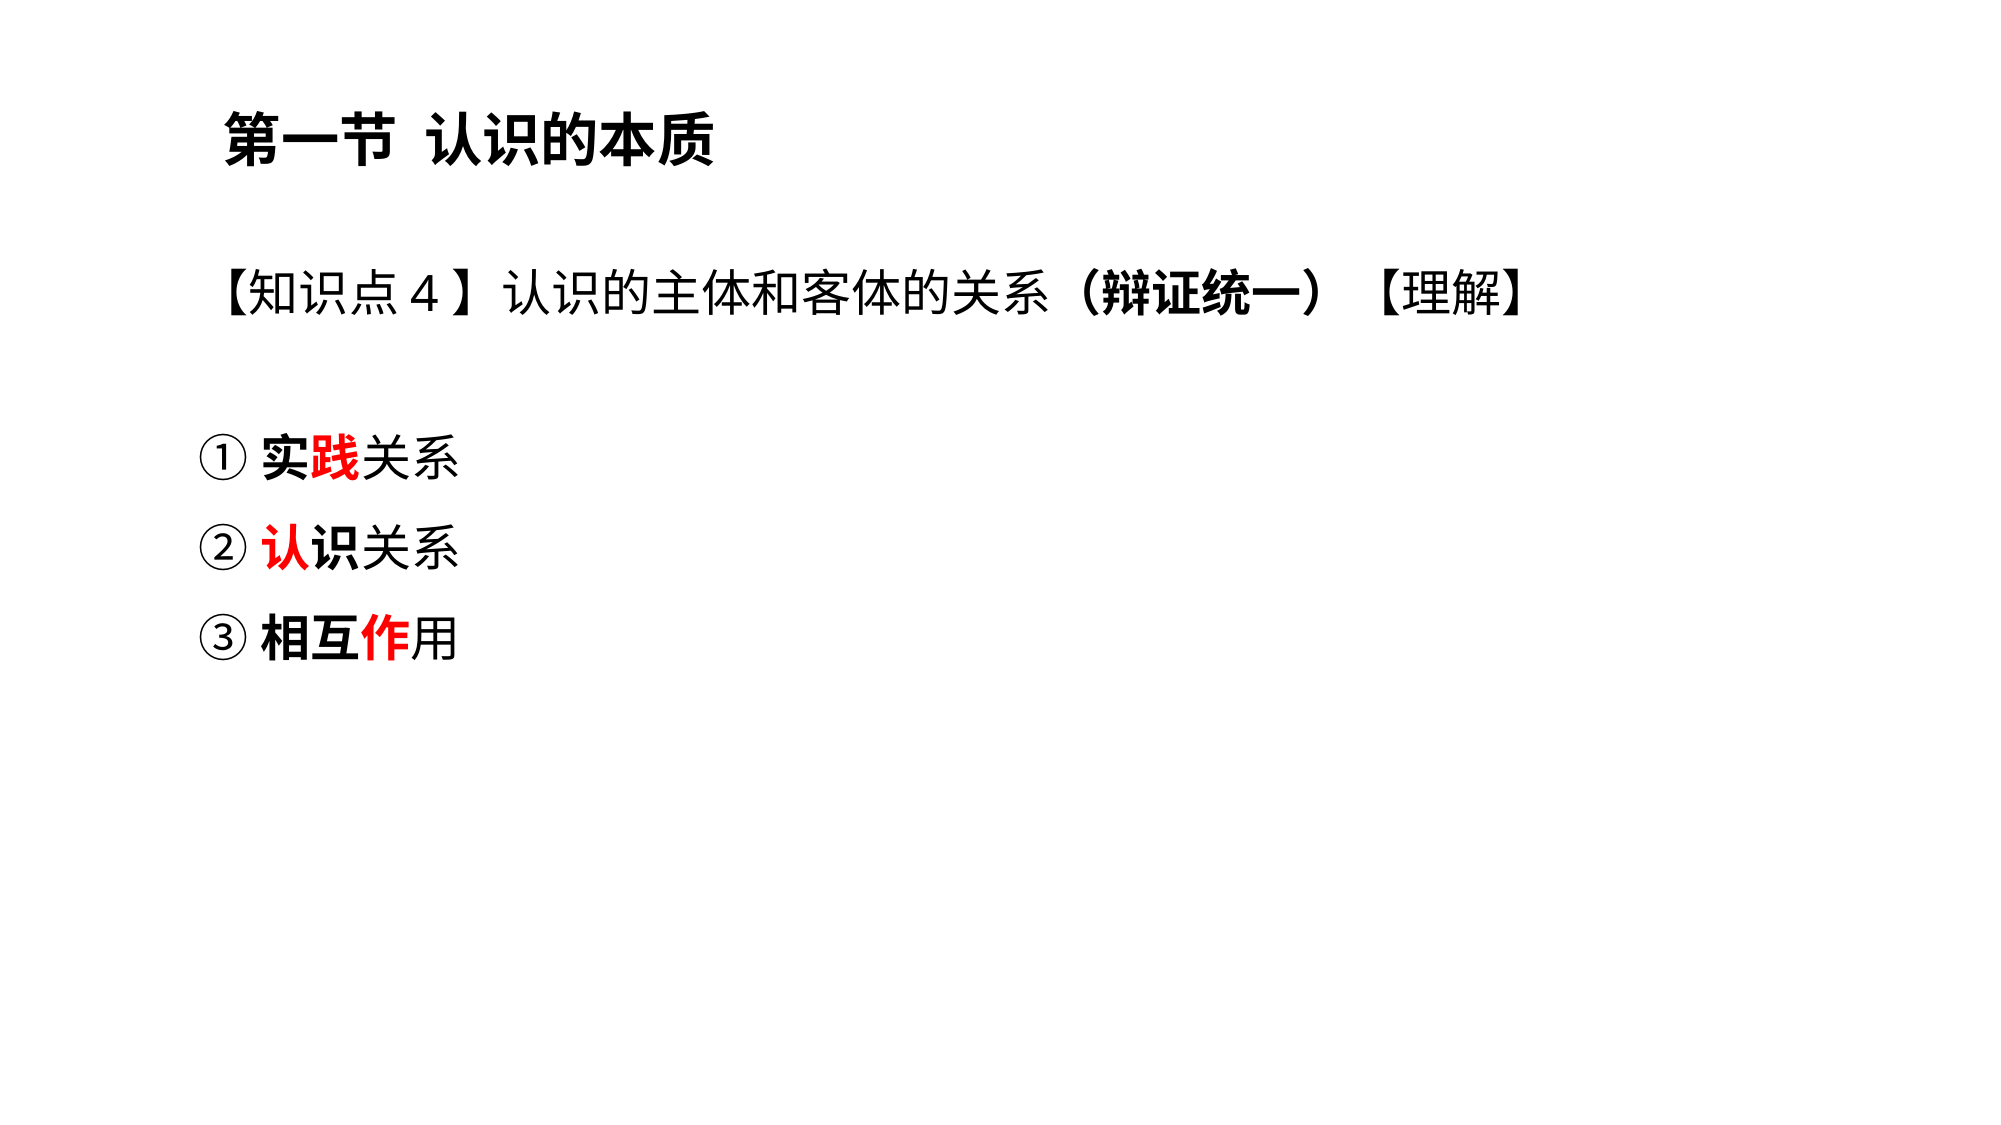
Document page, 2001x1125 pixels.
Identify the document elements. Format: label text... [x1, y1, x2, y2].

text_box 【知识点4】认识的主体和客体的关系（辩证统一）【理解】 ①实践关系 ②认识关系 ③相互作用 [184, 224, 1933, 674]
text_box 第一节 认识的本质 [207, 89, 1933, 196]
